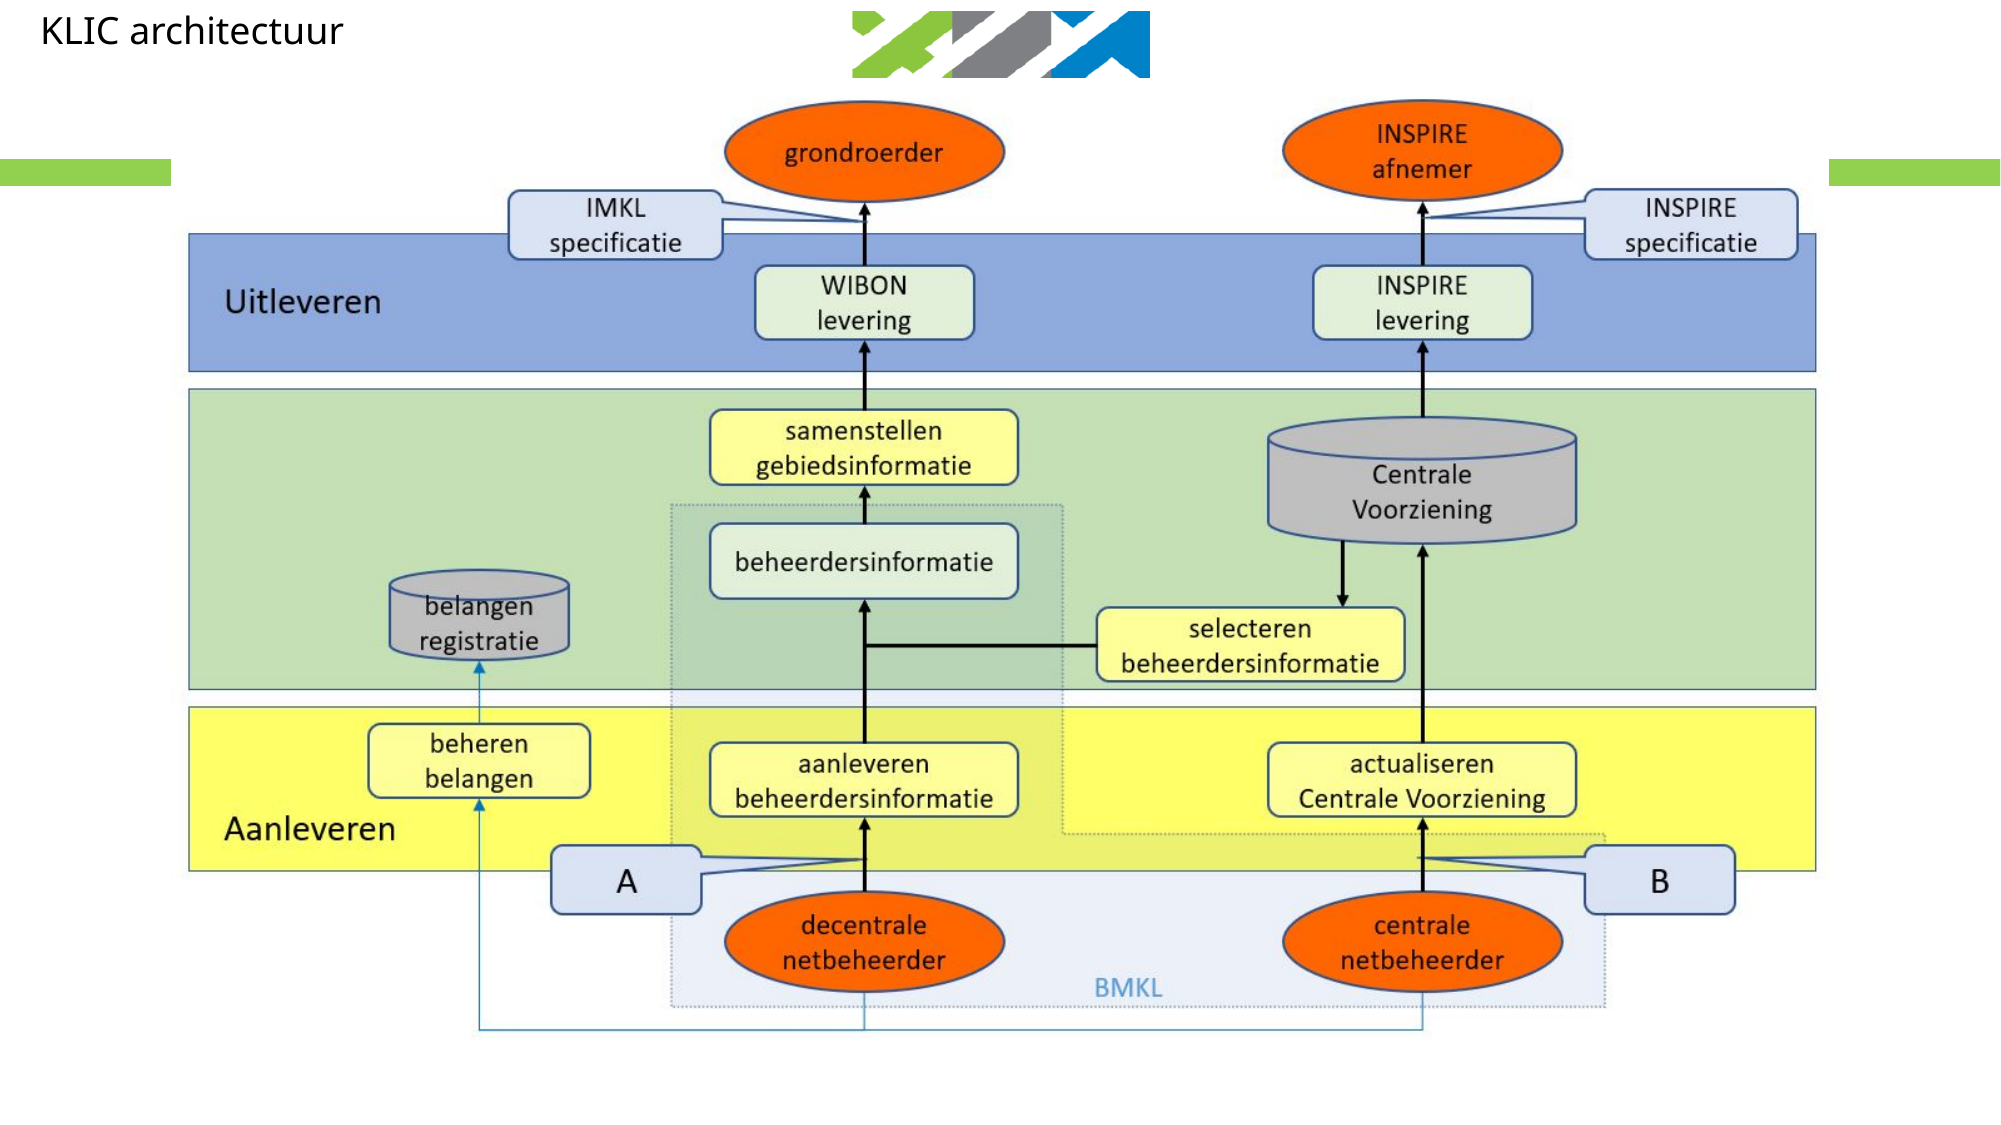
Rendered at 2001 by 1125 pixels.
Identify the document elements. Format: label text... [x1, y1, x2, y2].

picture [171, 11, 1829, 1047]
text_box KLIC architectuur [25, 0, 360, 60]
